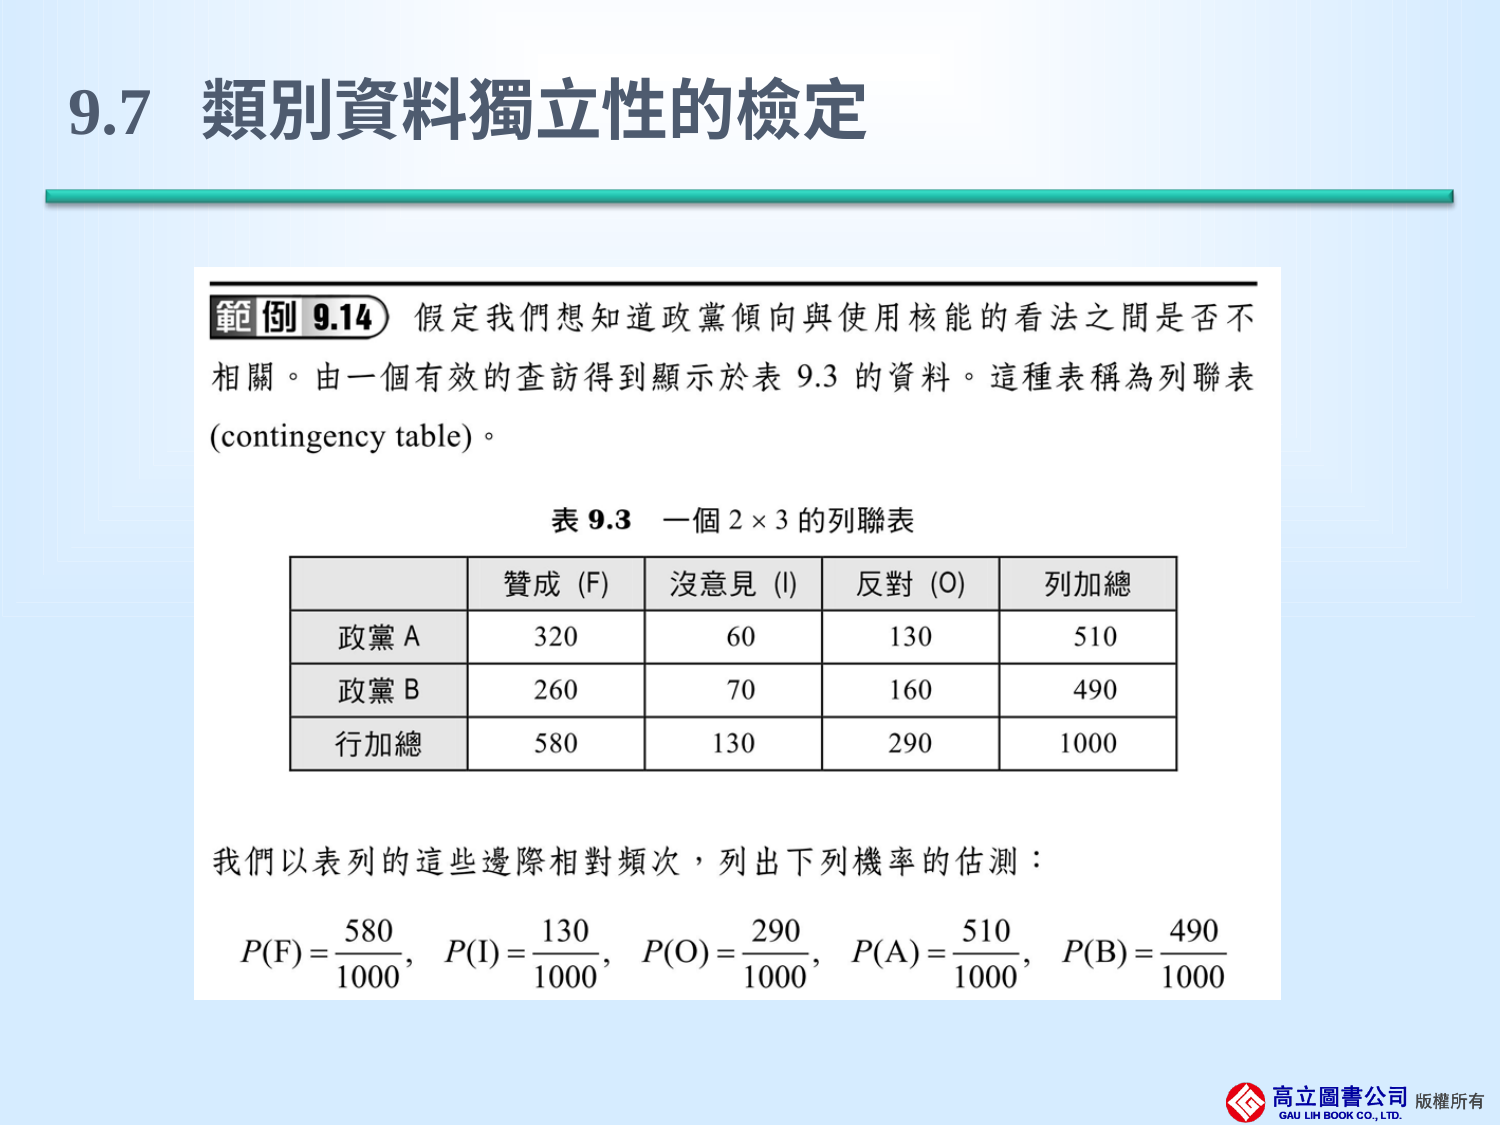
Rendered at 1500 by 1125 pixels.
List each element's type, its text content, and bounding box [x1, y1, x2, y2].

picture [194, 266, 1282, 1000]
title 9.7 類別資料獨立性的檢定 [53, 42, 1447, 173]
picture [1226, 1076, 1500, 1125]
picture [37, 184, 1462, 216]
